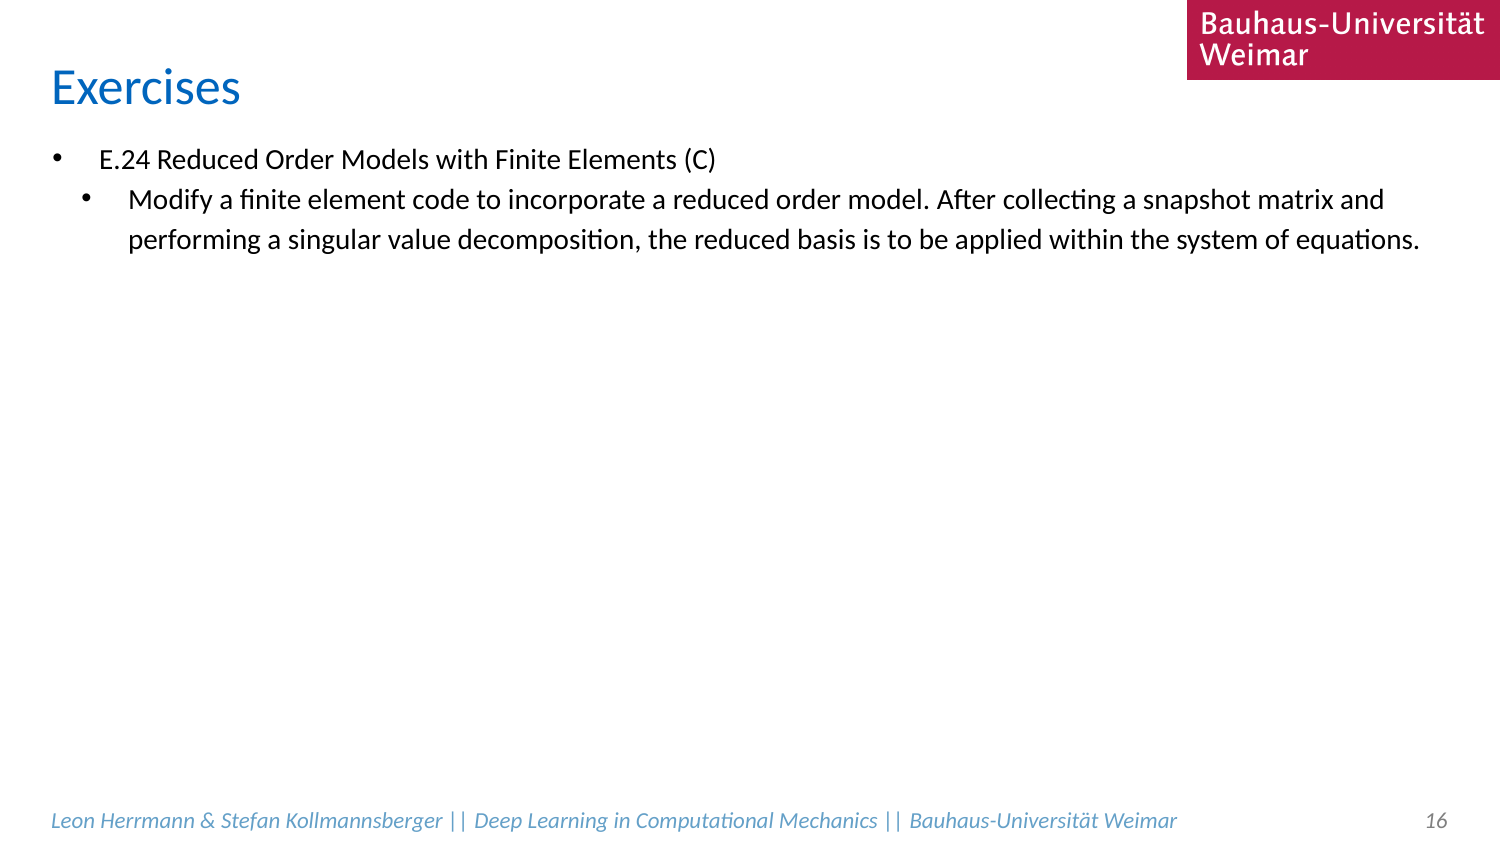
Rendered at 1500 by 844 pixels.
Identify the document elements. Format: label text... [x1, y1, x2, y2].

footer Leon Herrmann & Stefan Kollmannsberger || Deep Learning in Computational Mechanics || Bauhaus-Universität Weimar [51, 796, 1311, 842]
list E.24 Reduced Order Models with Finite Elements (C) Modify a finite element code to incorporate a reduced order model. After collecting a snapshot matrix and performing a singular value decomposition, the reduced basis is to be applied within the system of equations. [52, 135, 1449, 787]
picture [1187, 0, 1500, 80]
title Exercises [50, 48, 1189, 114]
slide_number 16 [1311, 796, 1448, 842]
